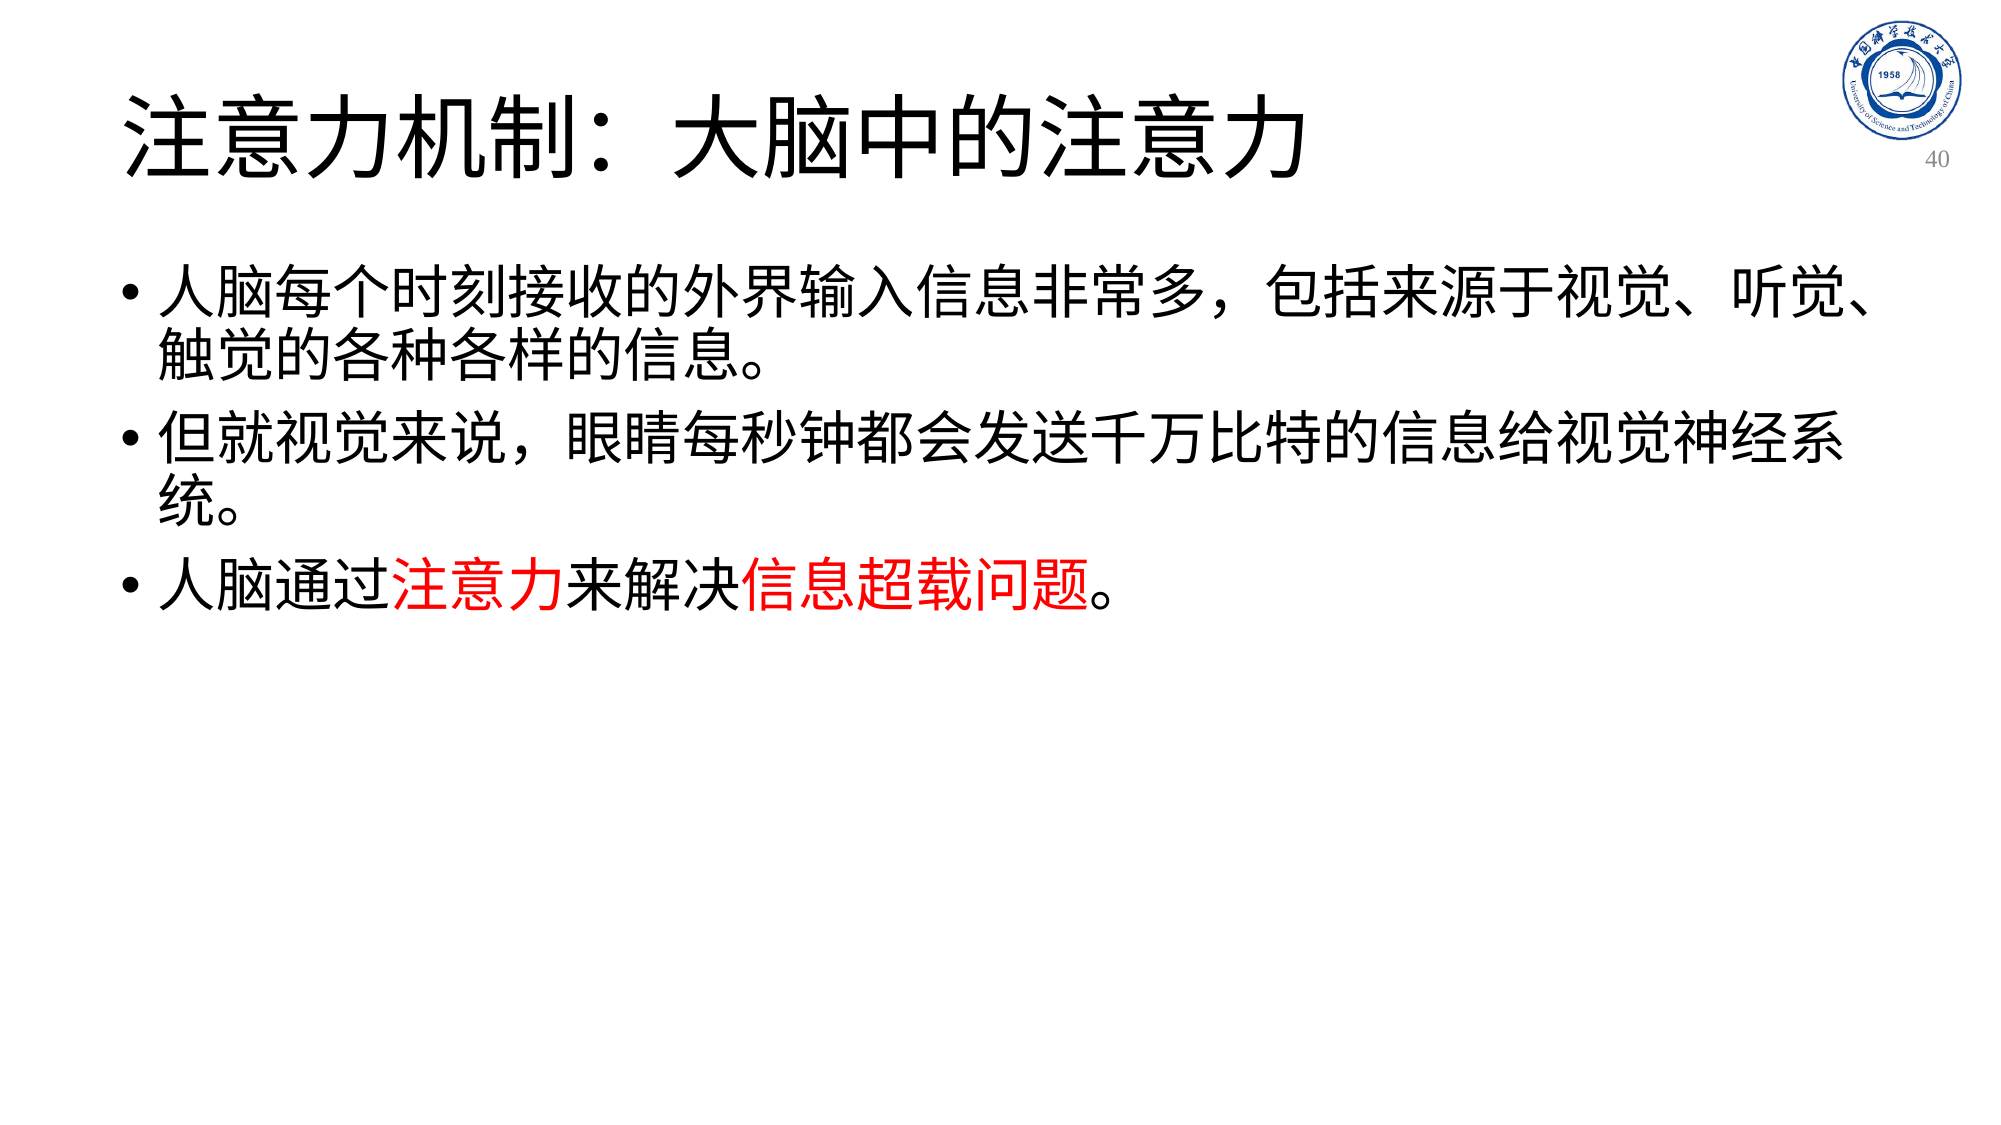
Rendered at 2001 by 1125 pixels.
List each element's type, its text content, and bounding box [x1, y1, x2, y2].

title 注意力机制：大脑中的注意力 [105, 59, 1900, 223]
picture [1839, 17, 1965, 127]
slide_number 40 [1514, 127, 1965, 188]
list 人脑每个时刻接收的外界输入信息非常多，包括来源于视觉、听觉、触觉的各种各样的信息。 但就视觉来说，眼睛每秒钟都会发送千万比特的信息给视觉神经系统。 人脑通过注意力来解决信息超载问题。 [105, 255, 1900, 1076]
